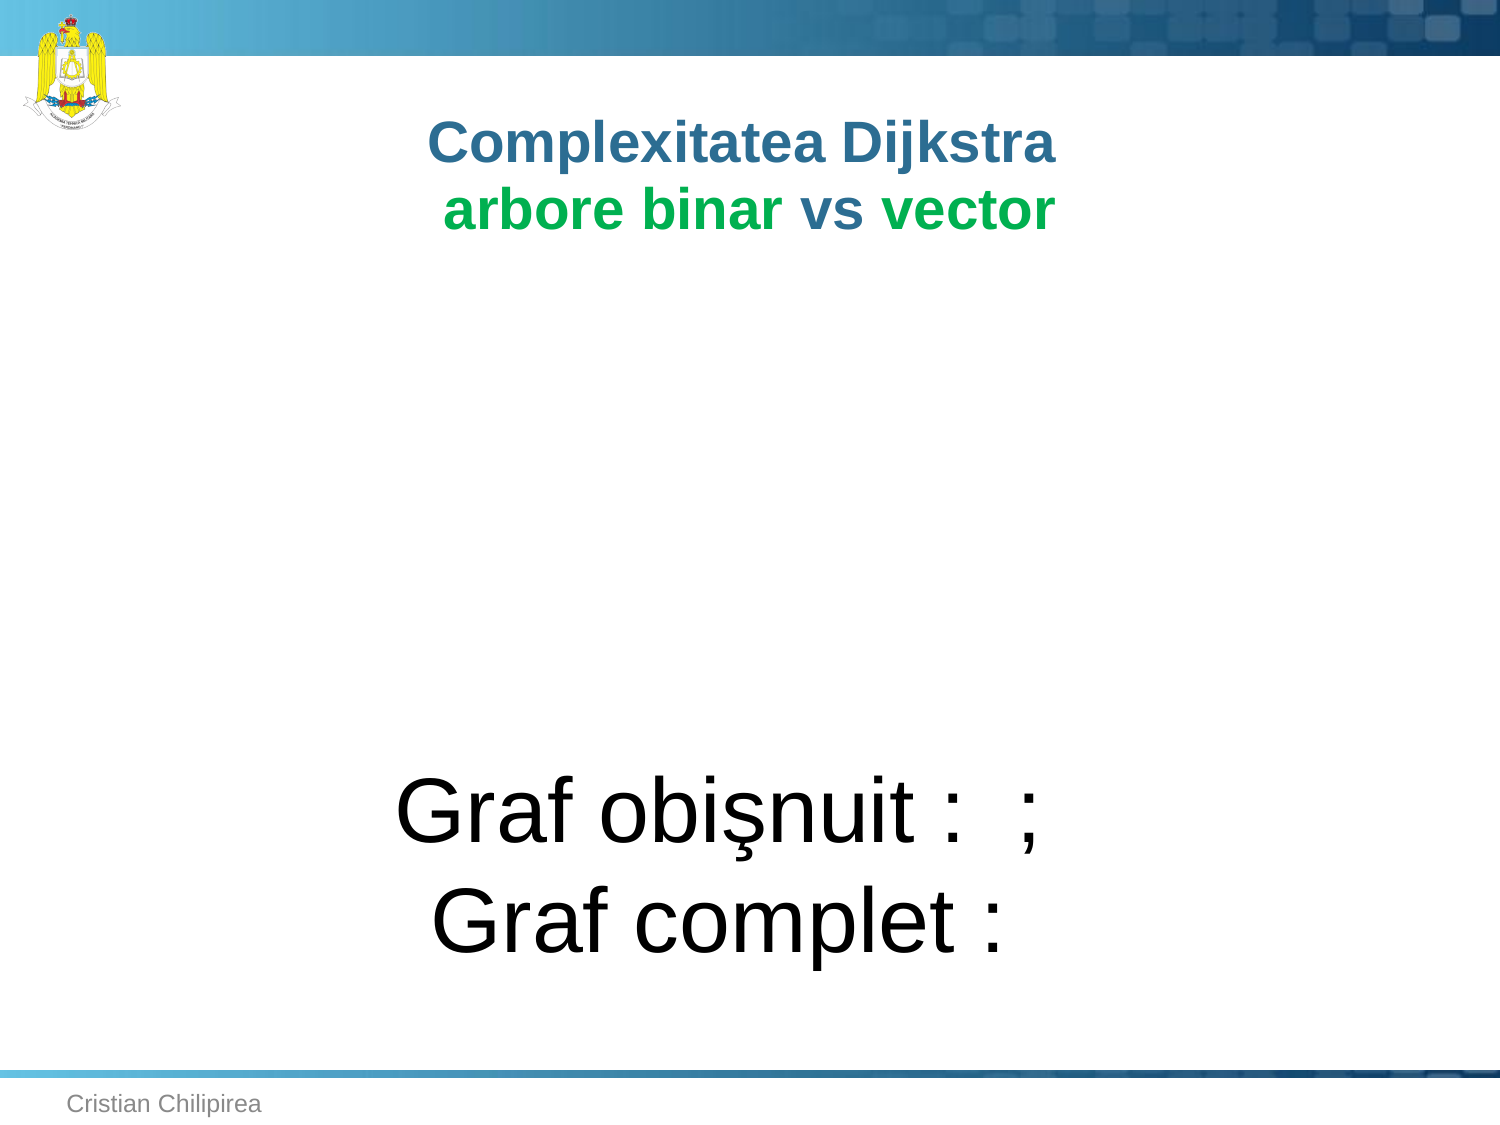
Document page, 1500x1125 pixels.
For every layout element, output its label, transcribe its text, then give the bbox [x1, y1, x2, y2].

picture [0, 1070, 1500, 1078]
picture [0, 0, 1500, 130]
footer Cristian Chilipirea [51, 1083, 1157, 1125]
title Complexitatea Dijkstra arbore binar vs vector [51, 102, 1449, 178]
